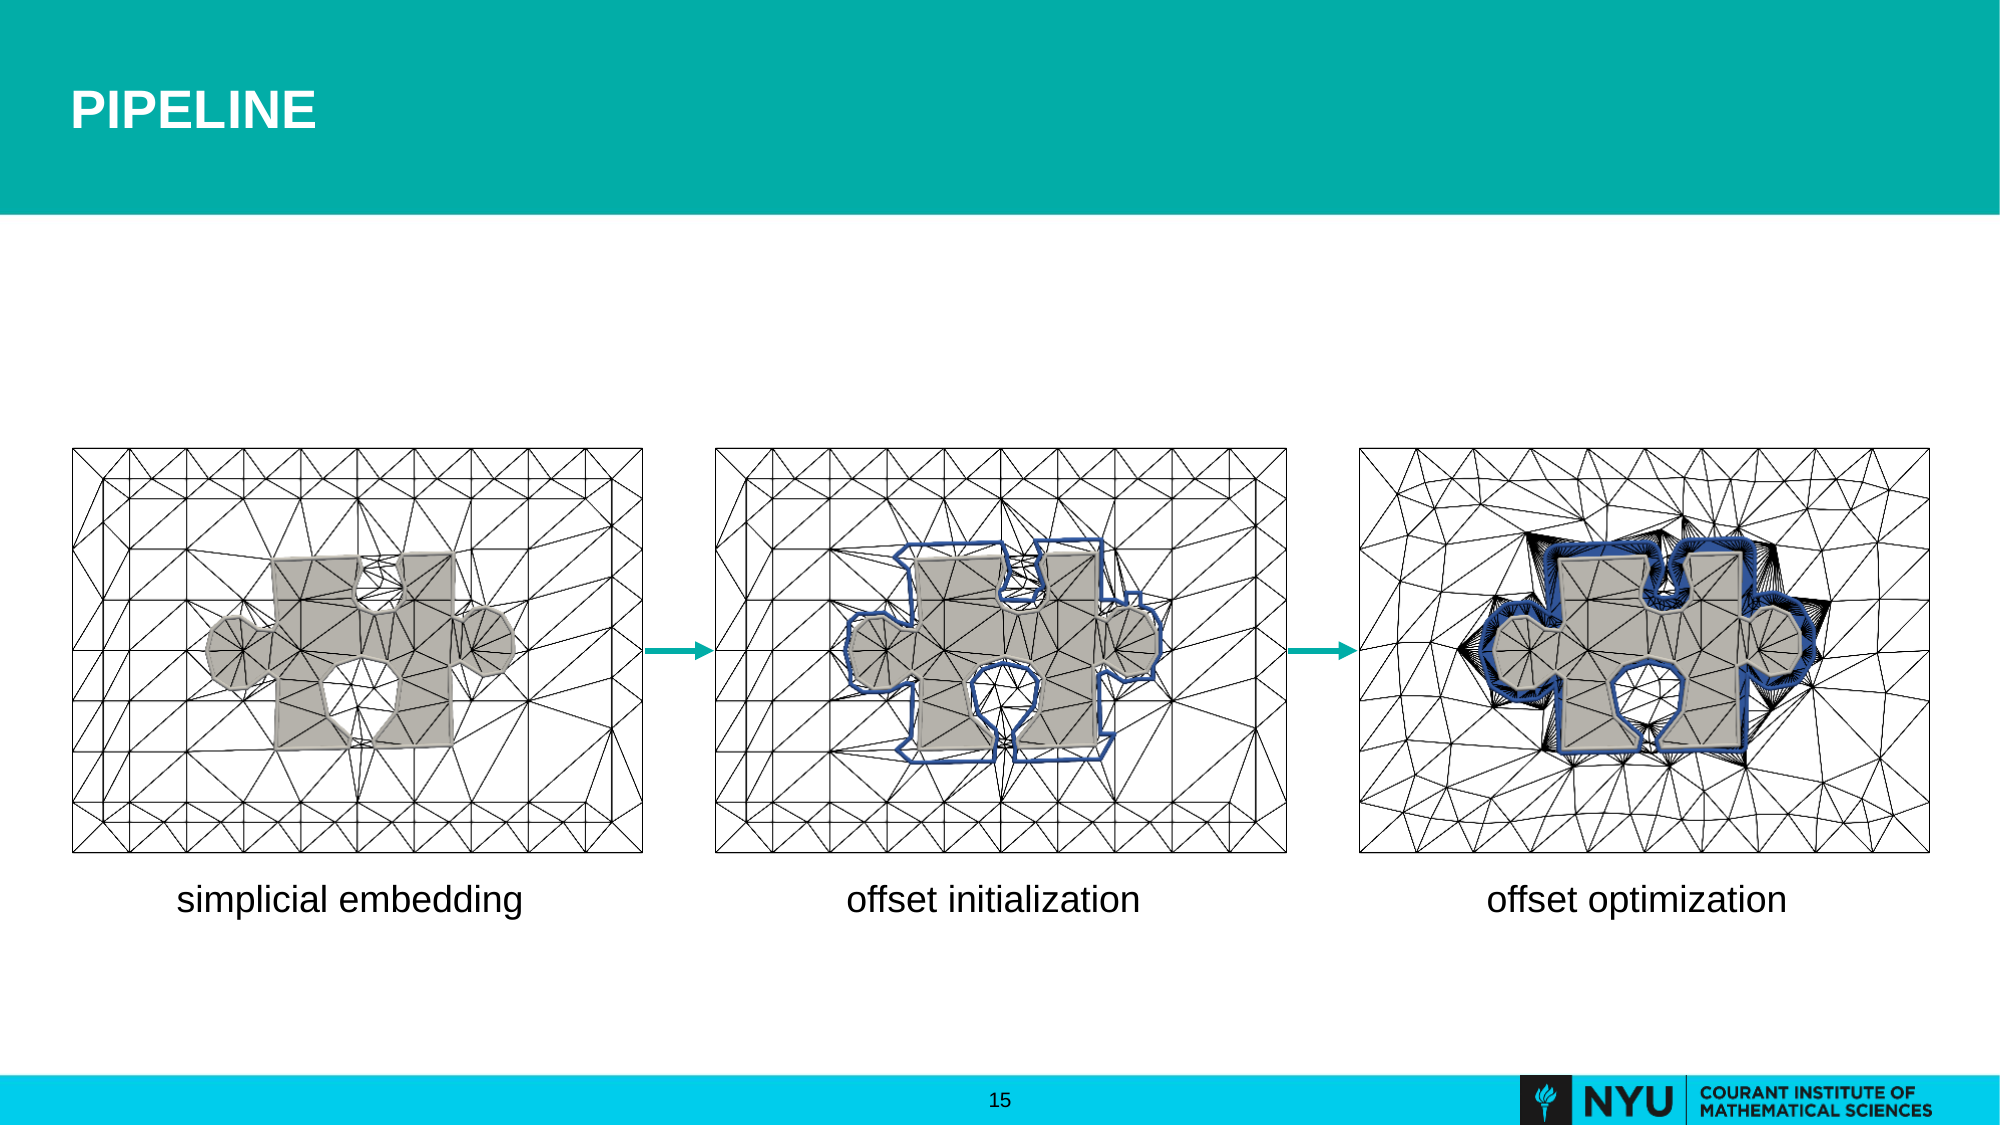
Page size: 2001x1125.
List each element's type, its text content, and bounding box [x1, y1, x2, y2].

text_box offset initialization [846, 855, 1156, 928]
picture [0, 0, 2000, 1125]
slide_number 15 [774, 1073, 1225, 1125]
text_box simplicial embedding [176, 855, 539, 928]
text_box offset optimization [1486, 855, 1803, 928]
title Pipeline [70, 0, 1392, 214]
